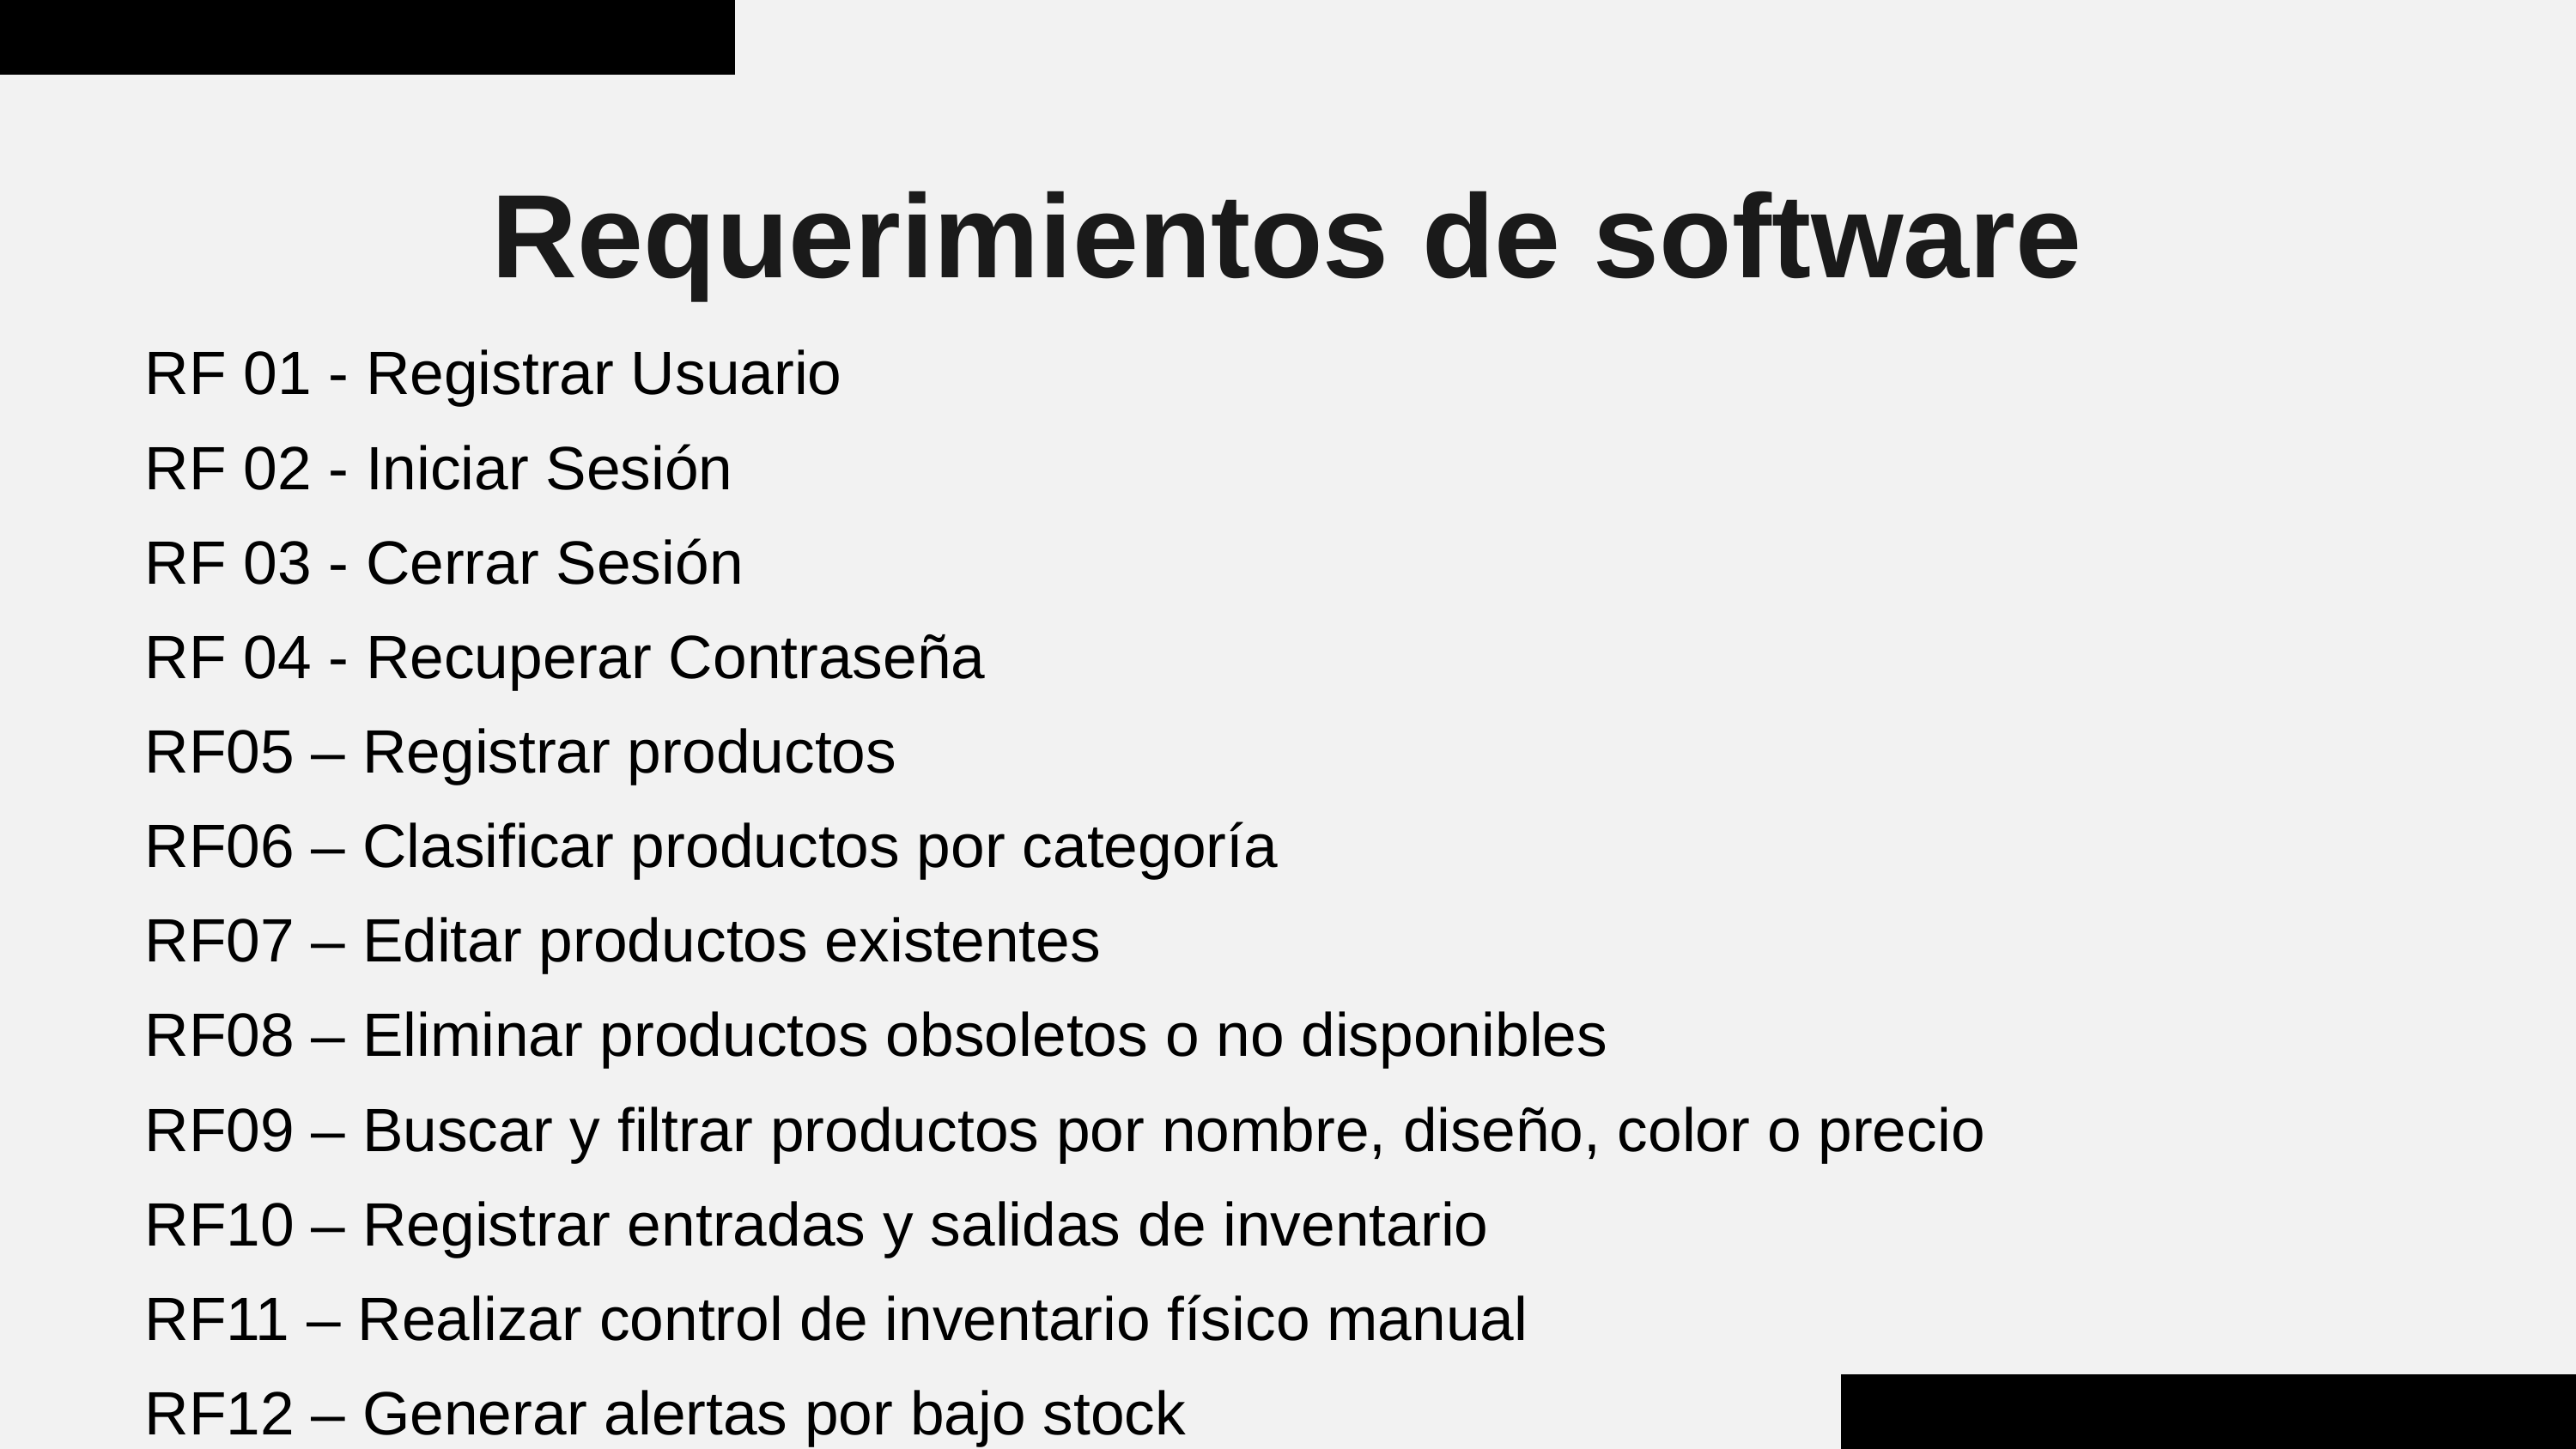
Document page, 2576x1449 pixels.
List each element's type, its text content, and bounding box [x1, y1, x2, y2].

text_box RF 01 - Registrar Usuario RF 02 - Iniciar Sesión RF 03 - Cerrar Sesión RF 04 - Recuperar Contraseña RF05 – Registrar productos RF06 – Clasificar productos por categoría RF07 – Editar productos existentes RF08 – Eliminar productos obsoletos o no disponibles RF09 – Buscar y filtrar productos por nombre, diseño, color o precio RF10 – Registrar entradas y salidas de inventario RF11 – Realizar control de inventario físico manual RF12 – Generar alertas por bajo stock [144, 312, 2428, 1449]
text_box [1840, 1363, 2576, 1449]
text_box Requerimientos de software [293, 131, 2283, 301]
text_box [0, 0, 736, 75]
